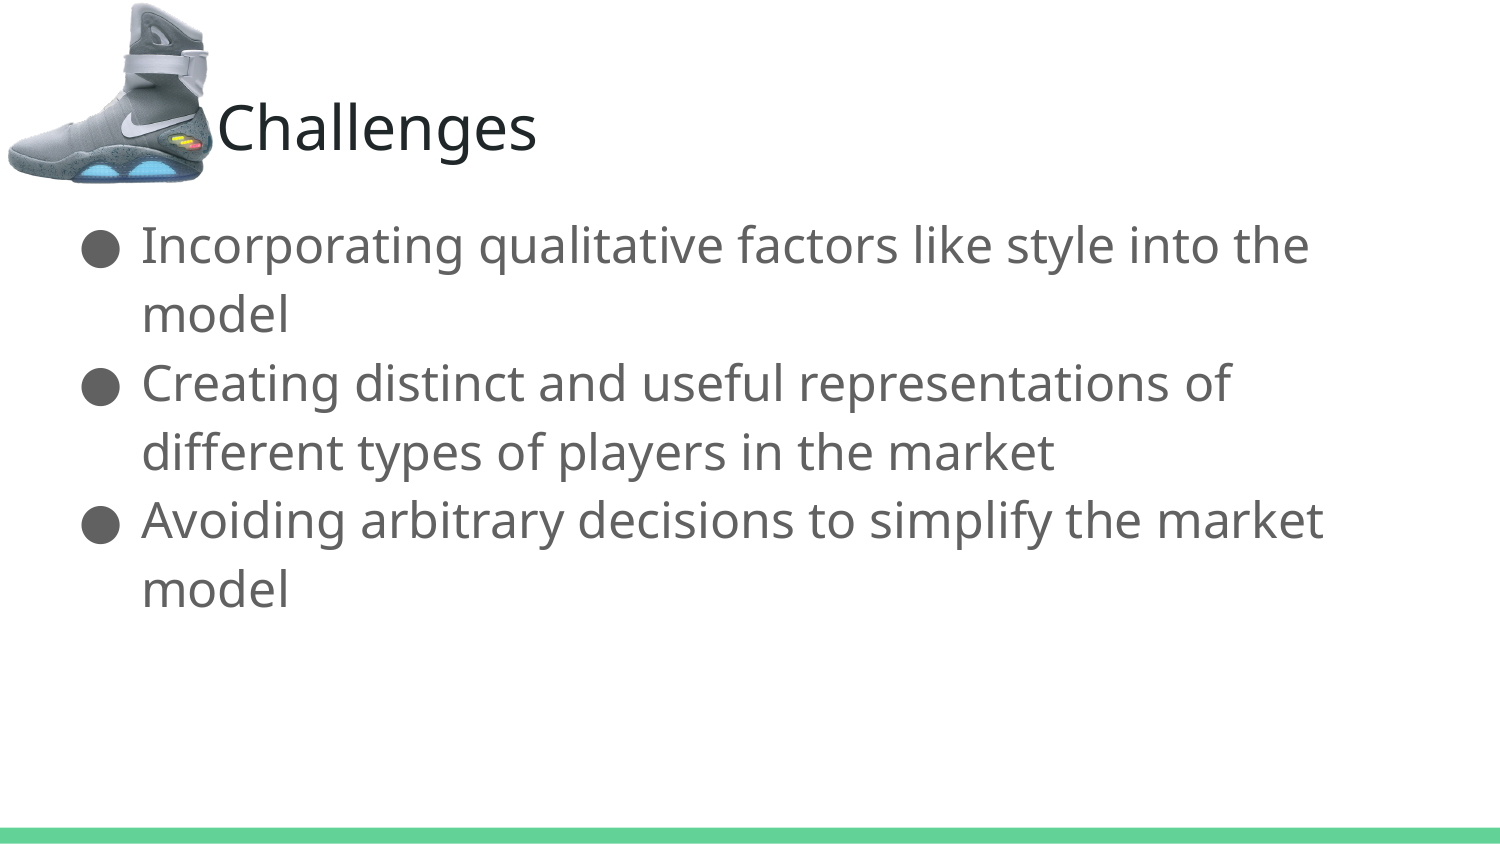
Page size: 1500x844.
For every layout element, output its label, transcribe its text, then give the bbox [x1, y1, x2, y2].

picture [0, 0, 223, 189]
list Incorporating qualitative factors like style into the model Creating distinct and useful representations of different types of players in the market Avoiding arbitrary decisions to simplify the market model [51, 189, 1449, 750]
title Challenges [201, 72, 1500, 167]
